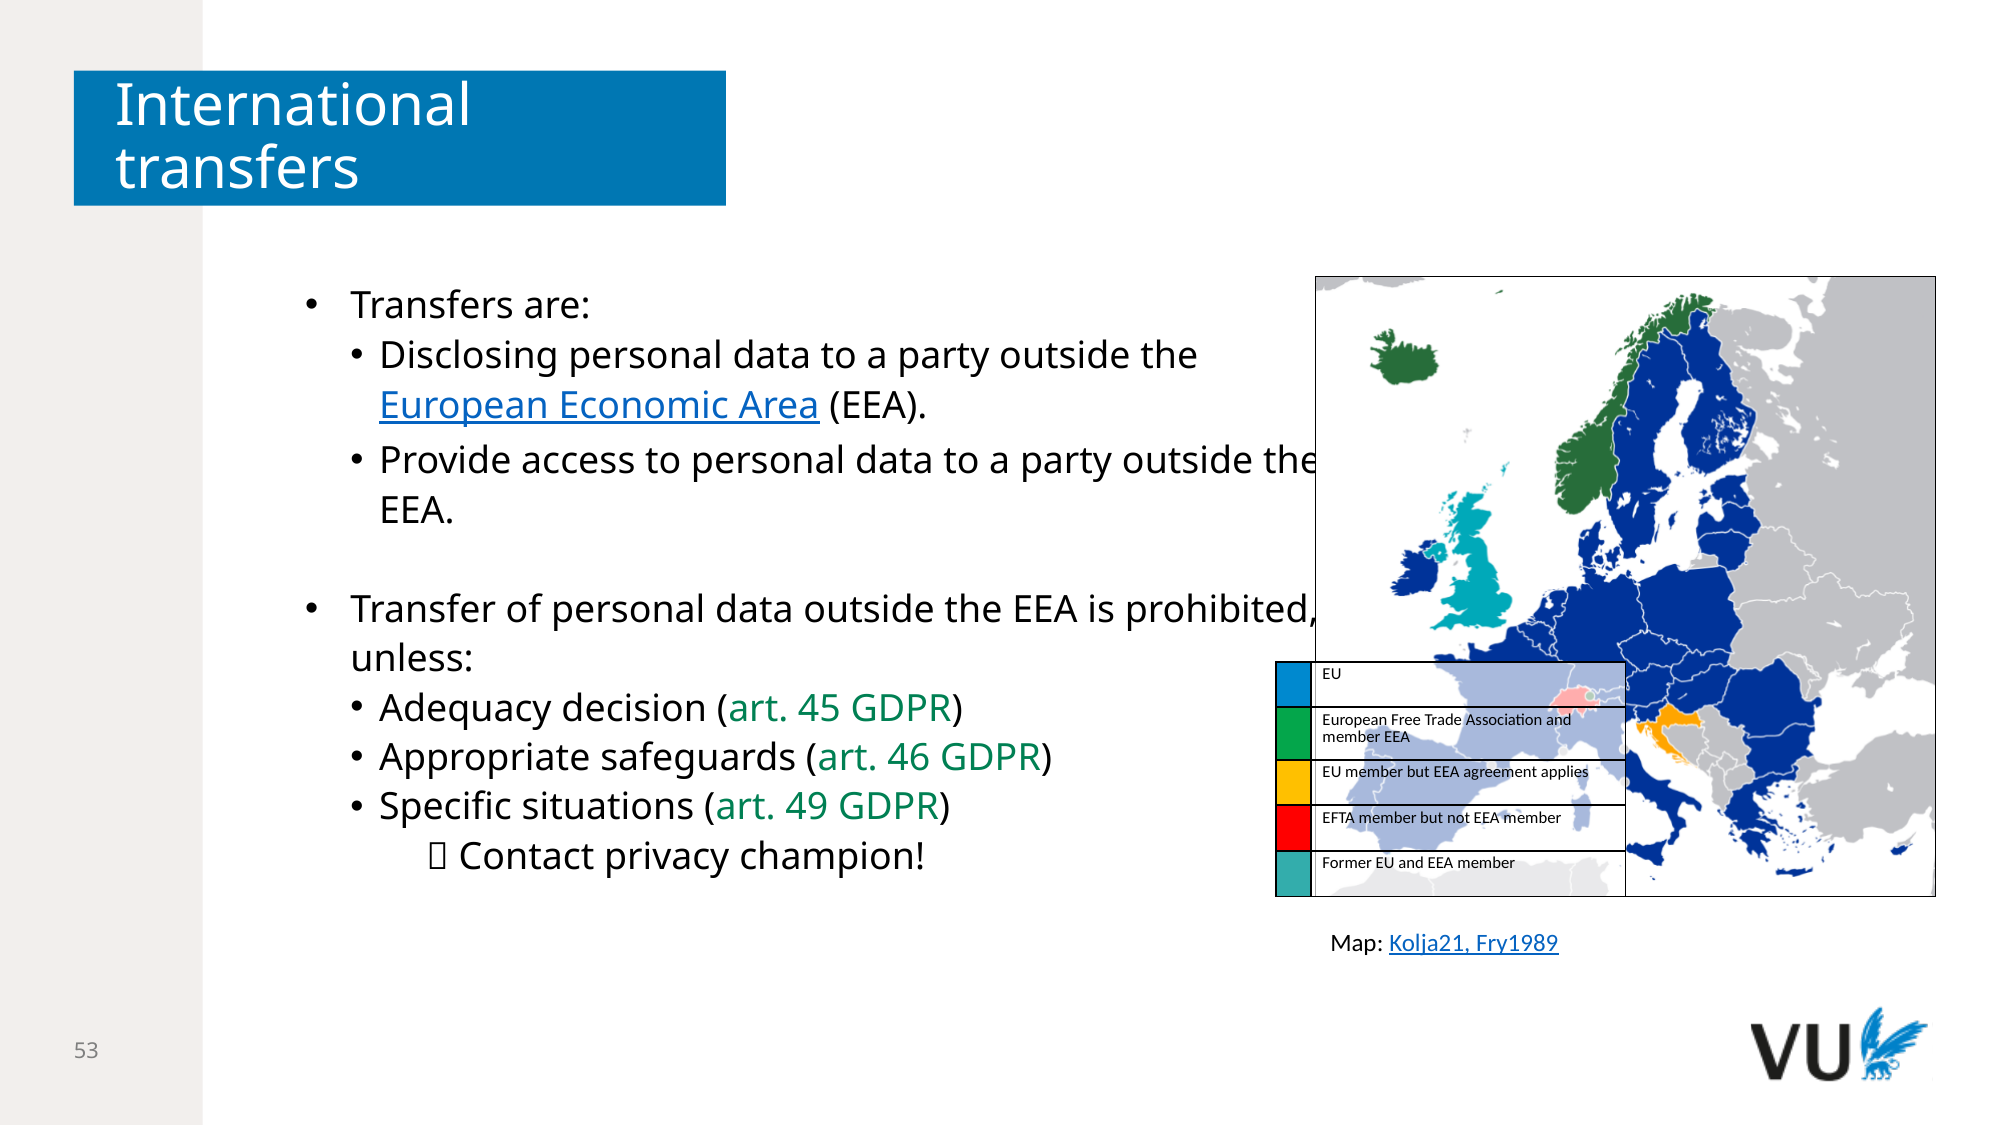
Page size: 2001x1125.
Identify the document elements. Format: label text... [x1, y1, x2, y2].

picture [1315, 276, 1936, 897]
title International transfers [73, 70, 726, 206]
table_cell [1277, 806, 1310, 850]
table_header [1277, 663, 1310, 706]
table_cell [1277, 852, 1310, 896]
list Transfers are: Disclosing personal data to a party outside the European Economic Area (EEA). Provide access to personal data to a party outside the EEA. Transfer of personal data outside the EEA is prohibited, unless: Adequacy decision (art. 45 GDPR) Appropriate safeguards (art. 46 GDPR) Specific situations (art. 49 GDPR)  Contact privacy champion! [276, 276, 1352, 978]
table_cell [1277, 708, 1310, 759]
table_cell [1277, 761, 1310, 804]
slide_number 53 [73, 977, 203, 1125]
text_box Map: Kolja21, Fry1989 [1315, 919, 1599, 964]
